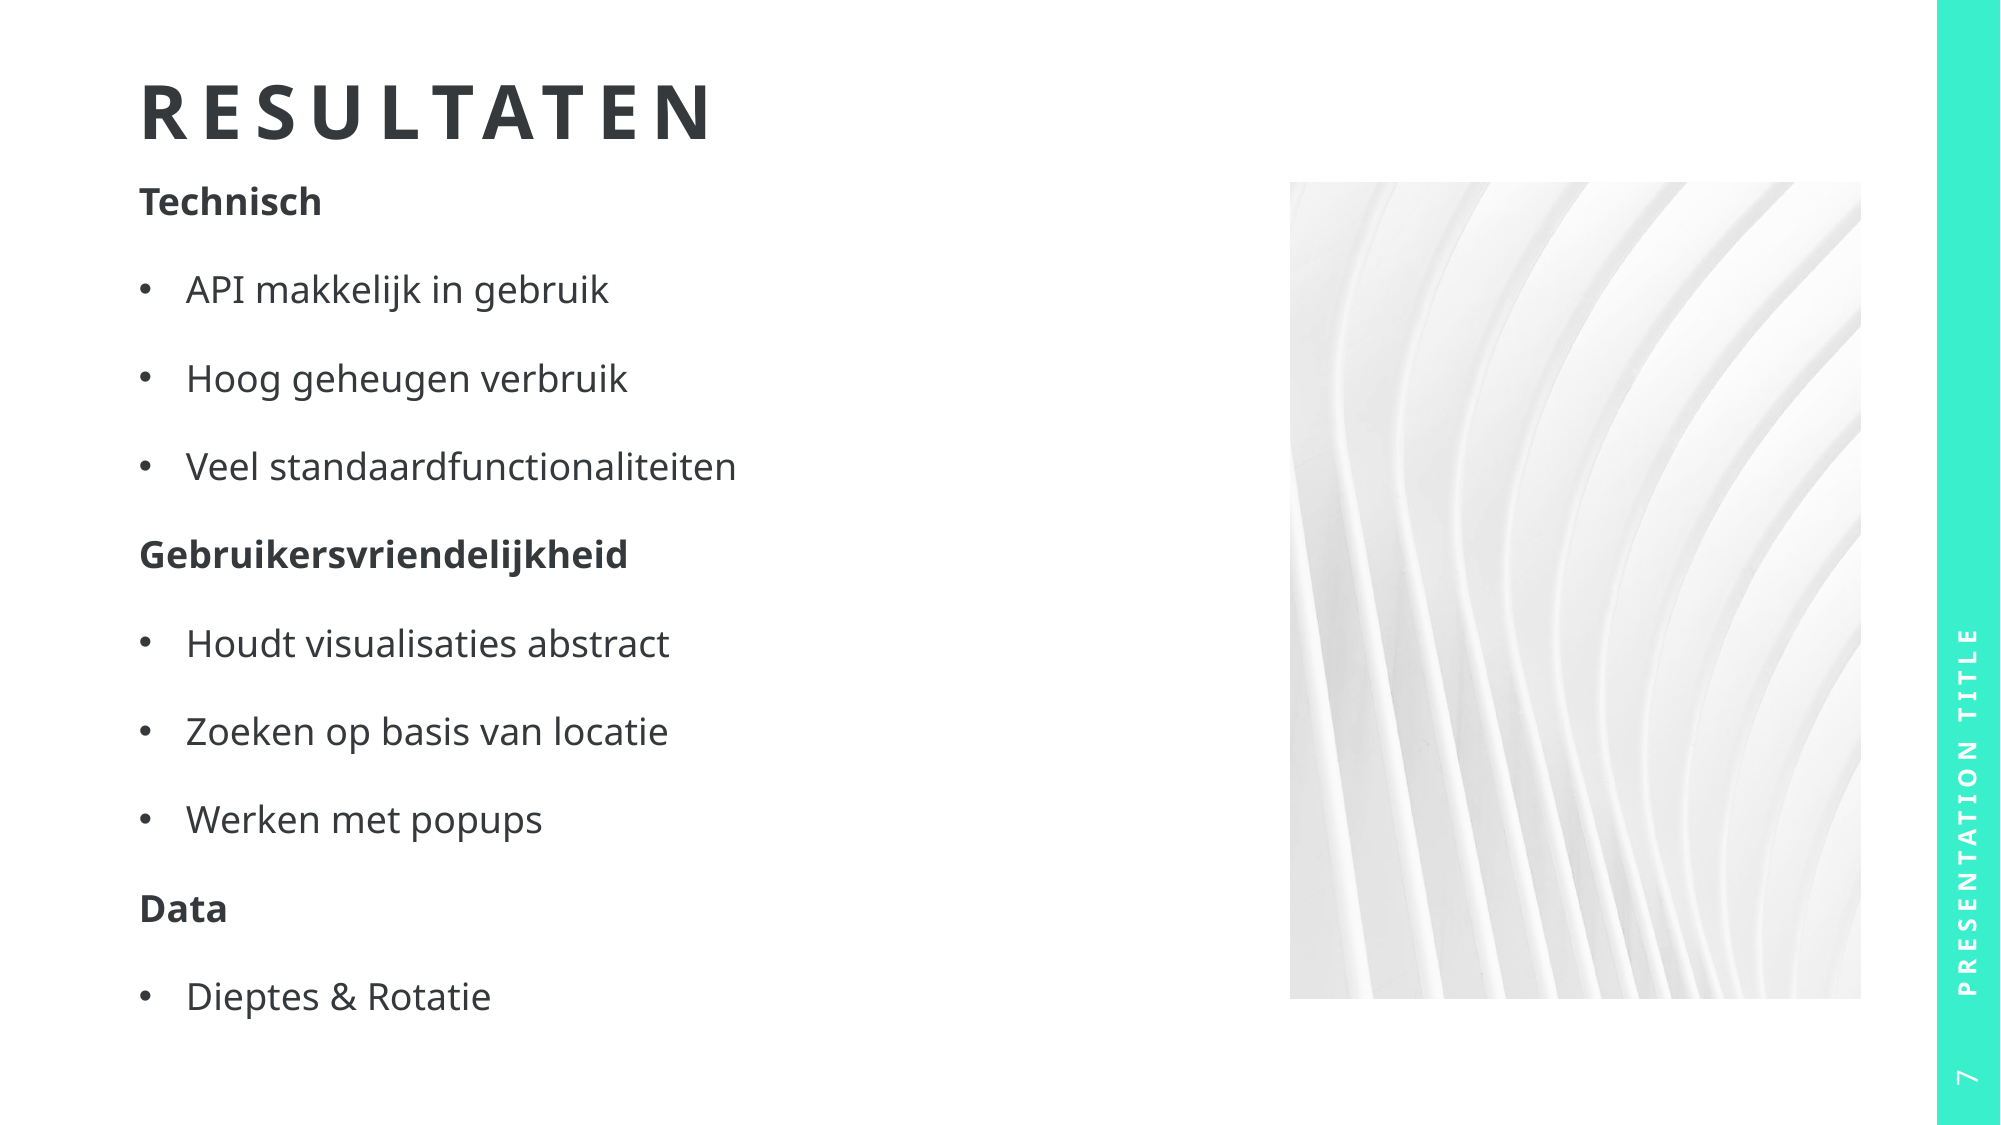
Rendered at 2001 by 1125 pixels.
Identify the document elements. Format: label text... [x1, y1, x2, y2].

picture [1290, 182, 1861, 999]
footer Presentation Title [1937, 0, 2000, 1032]
list Technisch API makkelijk in gebruik Hoog geheugen verbruik Veel standaardfunctionaliteiten Gebruikersvriendelijkheid Houdt visualisaties abstract Zoeken op basis van locatie Werken met popups Data Dieptes & Rotatie [139, 155, 932, 1087]
slide_number 7 [1937, 1032, 2000, 1125]
title Resultaten [139, 75, 1082, 236]
